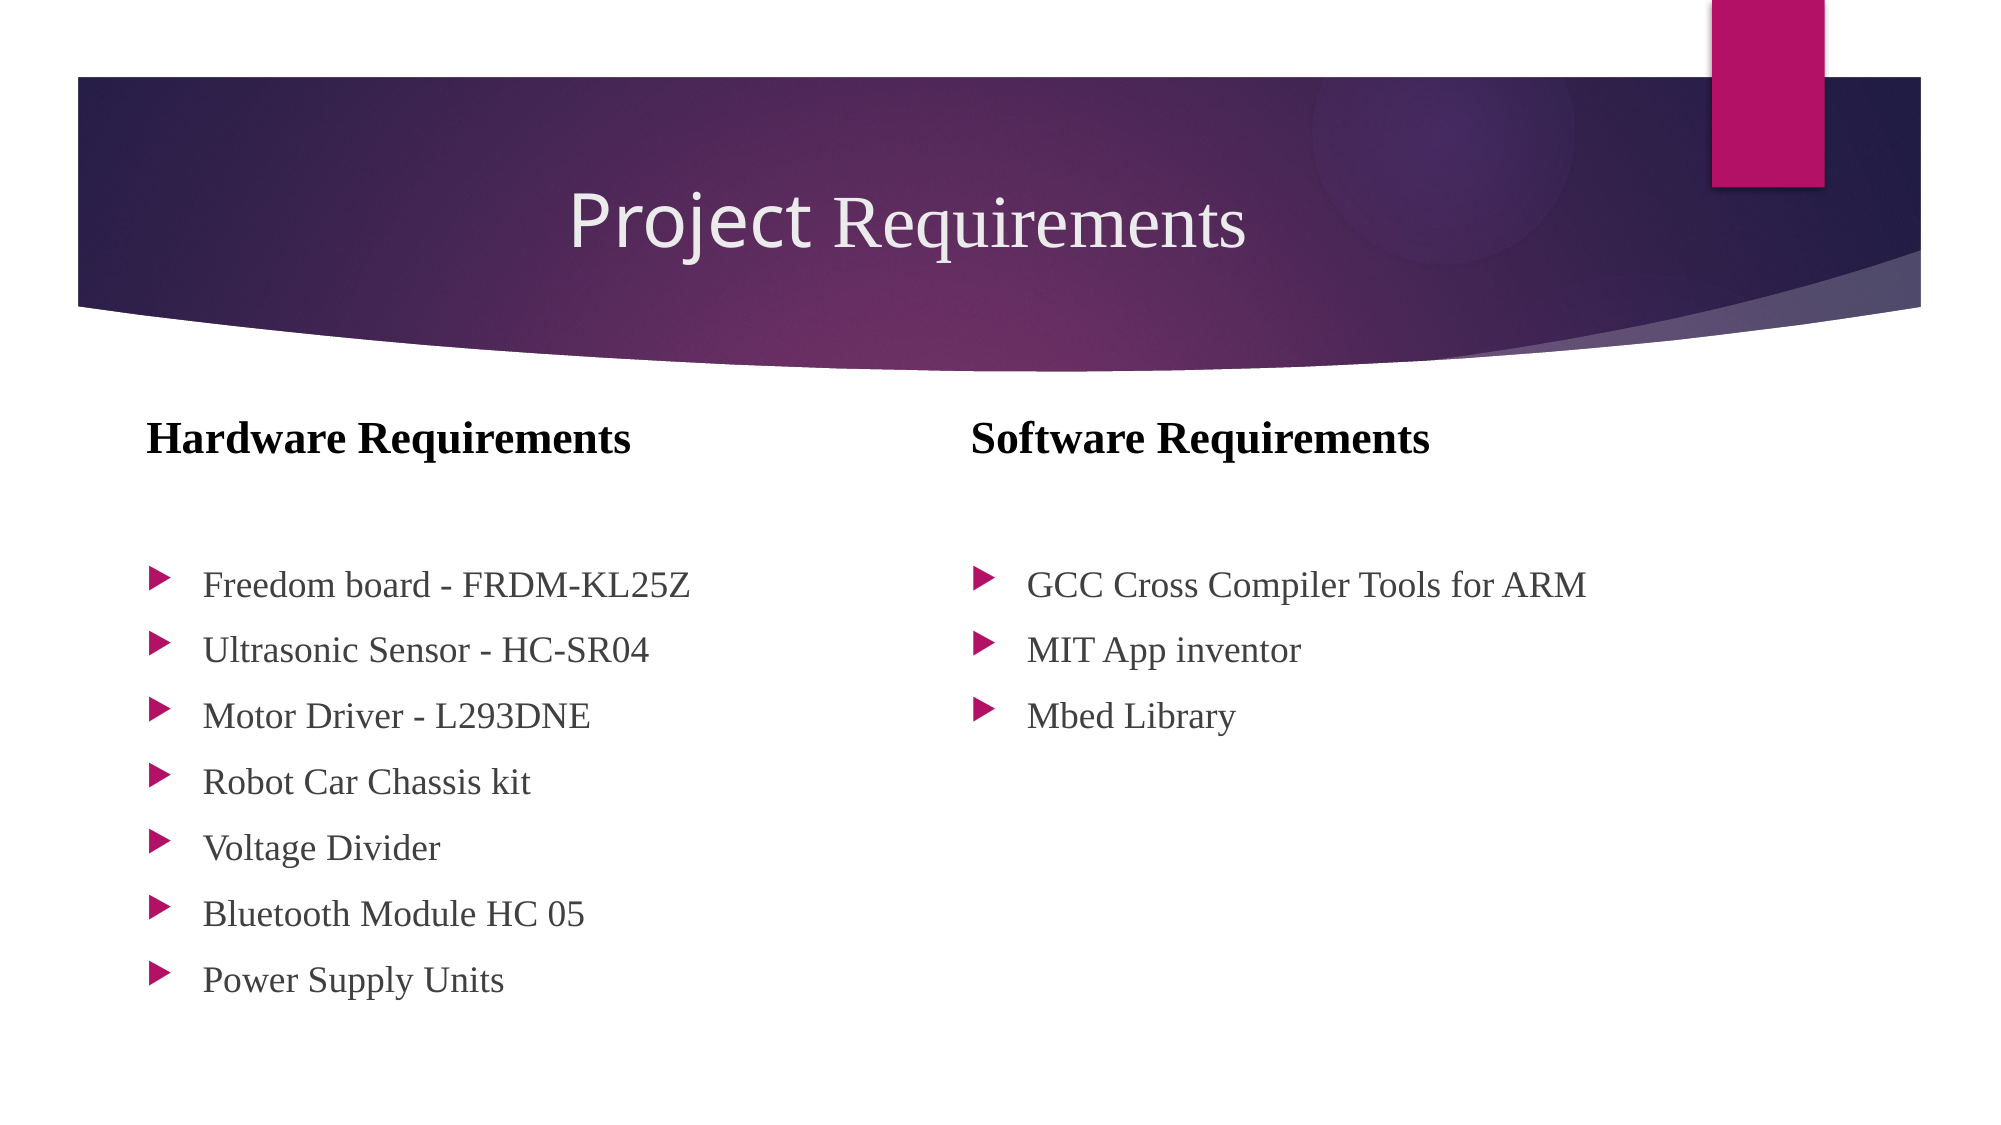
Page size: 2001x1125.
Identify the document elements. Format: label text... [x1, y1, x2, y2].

list Hardware Requirements Freedom board - FRDM-KL25Z Ultrasonic Sensor - HC-SR04 Motor Driver - L293DNE Robot Car Chassis kit Voltage Divider Bluetooth Module HC 05 Power Supply Units [131, 400, 828, 1038]
text_box Software Requirements GCC Cross Compiler Tools for ARM MIT App inventor Mbed Library [955, 400, 1693, 1068]
title Project Requirements [189, 159, 1627, 276]
